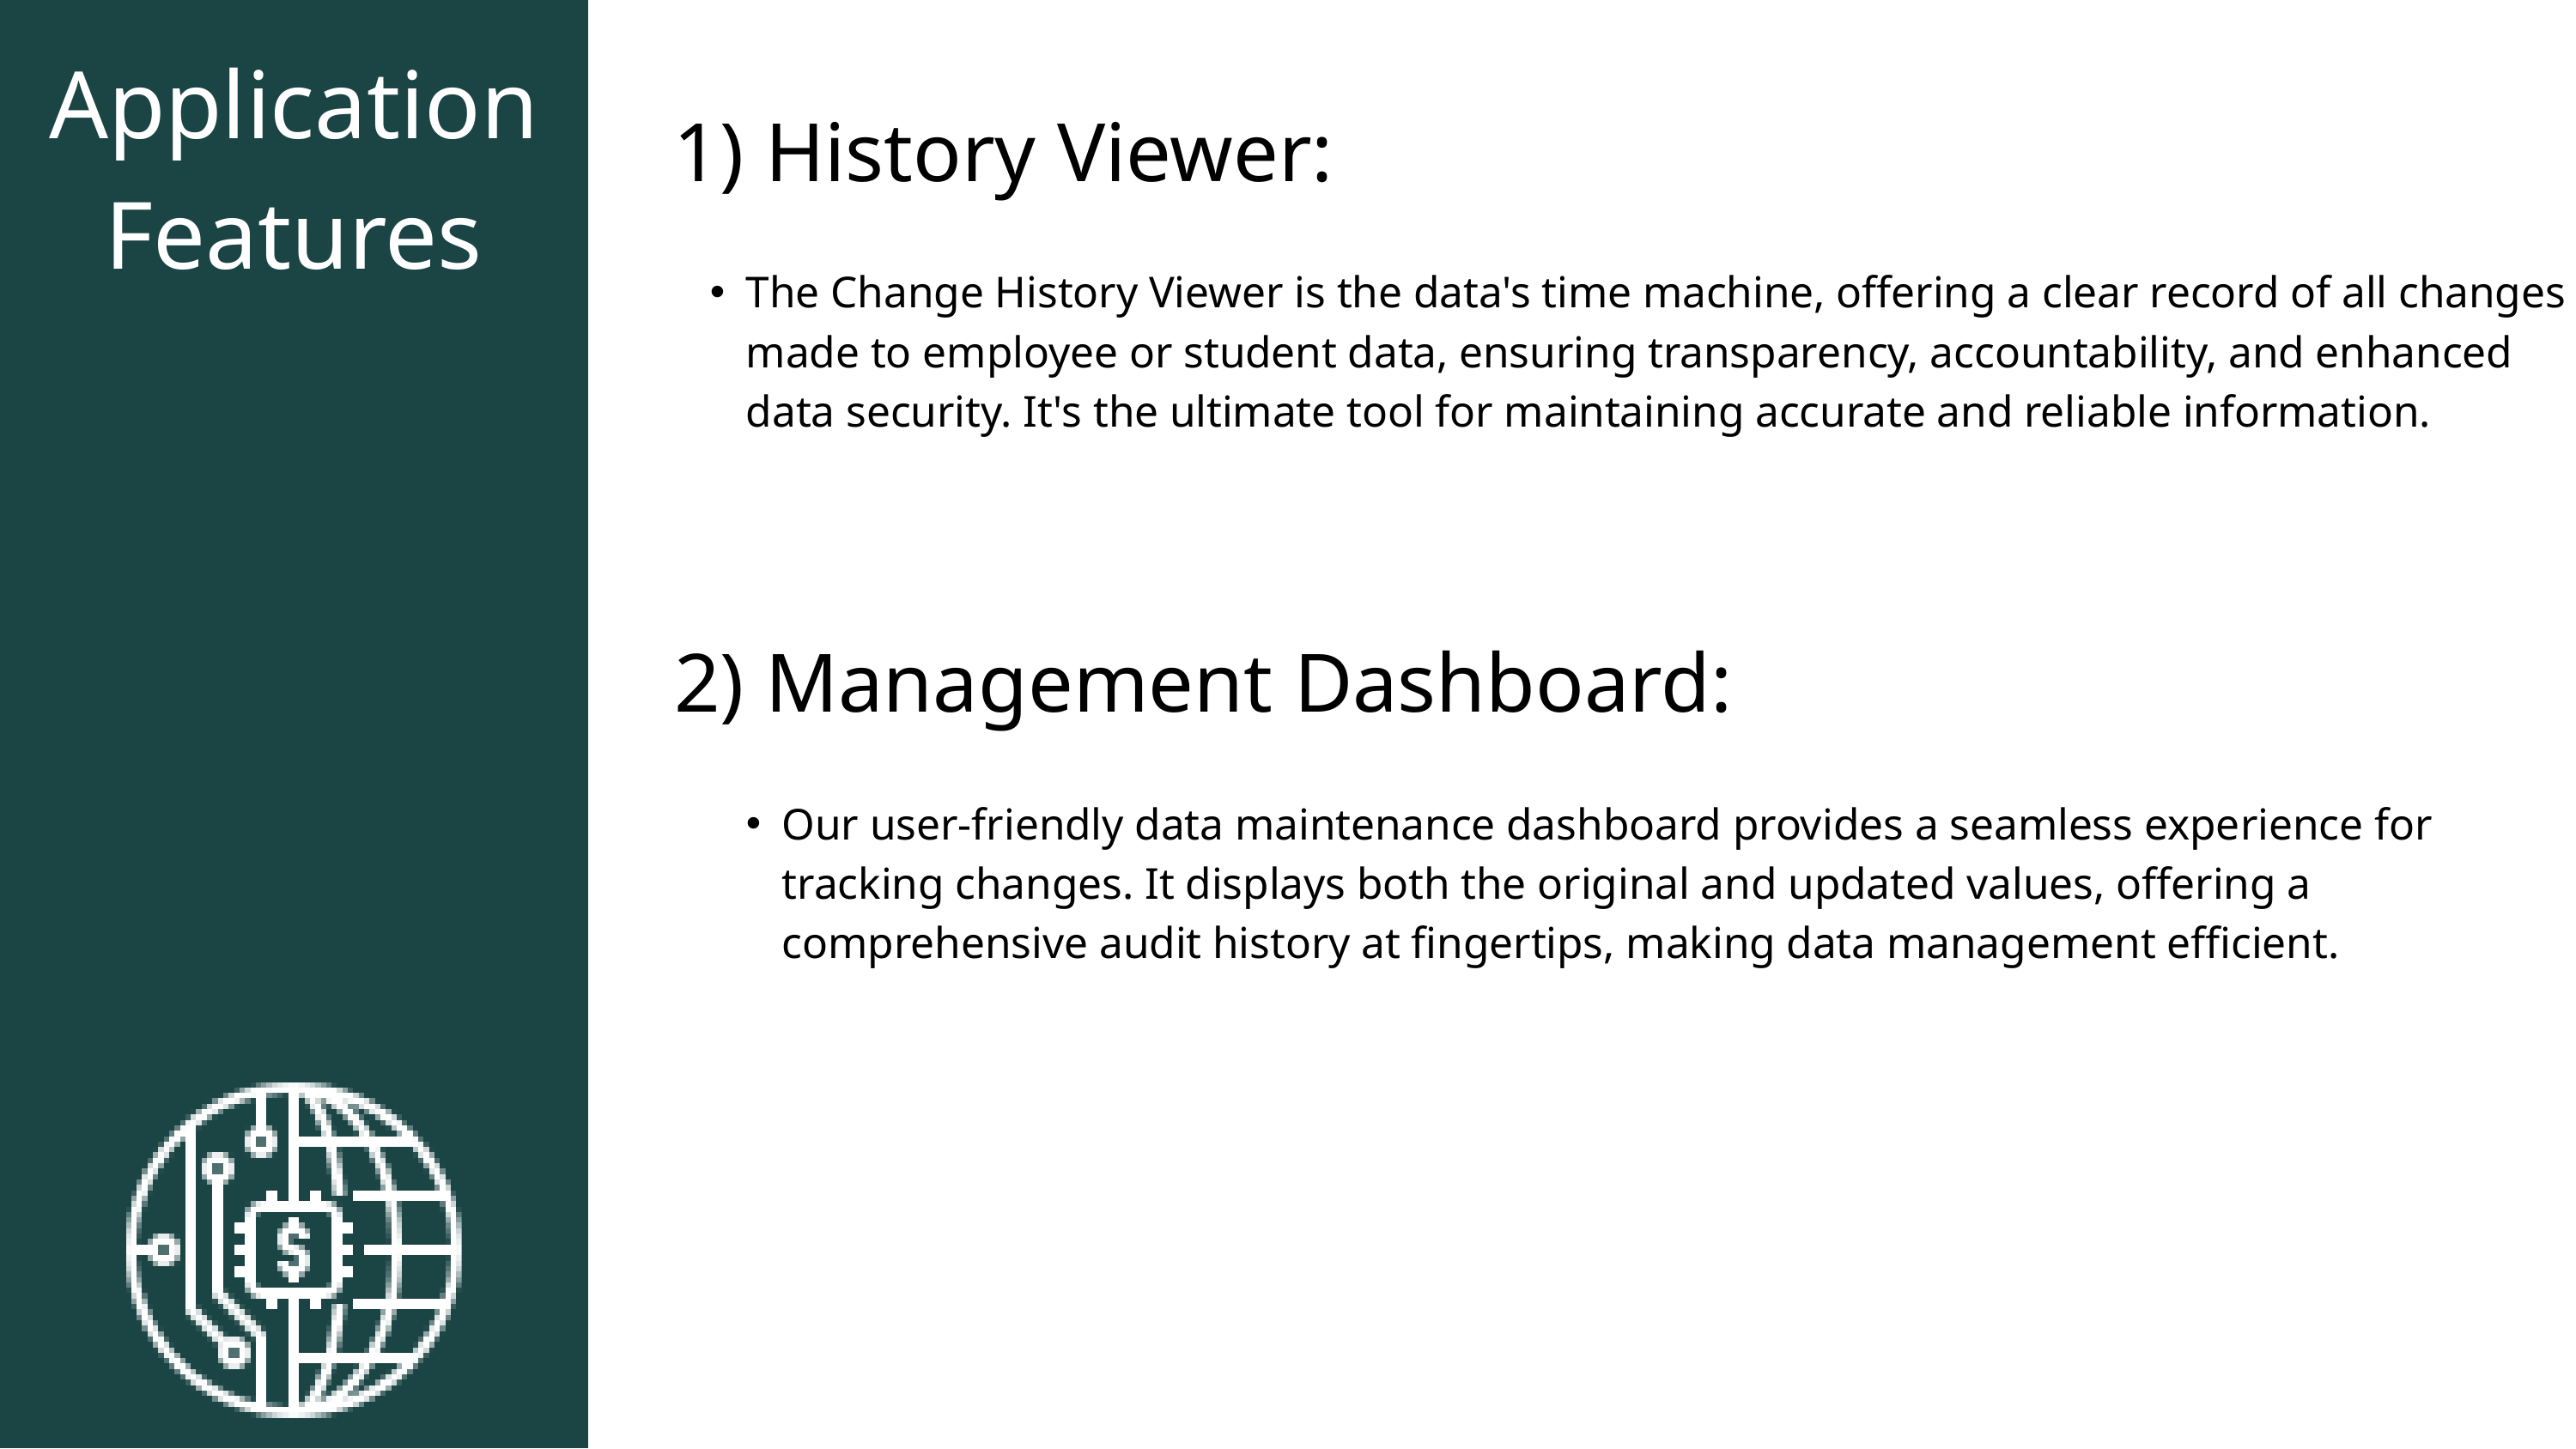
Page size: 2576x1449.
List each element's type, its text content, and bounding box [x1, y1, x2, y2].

text_box Our user-friendly data maintenance dashboard provides a seamless experience for tracking changes. It displays both the original and updated values, offering a comprehensive audit history at fingertips, making data management efficient. [709, 788, 2540, 967]
text_box 2) Management Dashboard: [673, 615, 1878, 729]
text_box 1) History Viewer: [673, 84, 1589, 197]
text_box The Change History Viewer is the data's time machine, offering a clear record of all changes made to employee or student data, ensuring transparency, accountability, and enhanced data security. It's the ultimate tool for maintaining accurate and reliable information. [673, 257, 2576, 436]
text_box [0, 0, 588, 1449]
